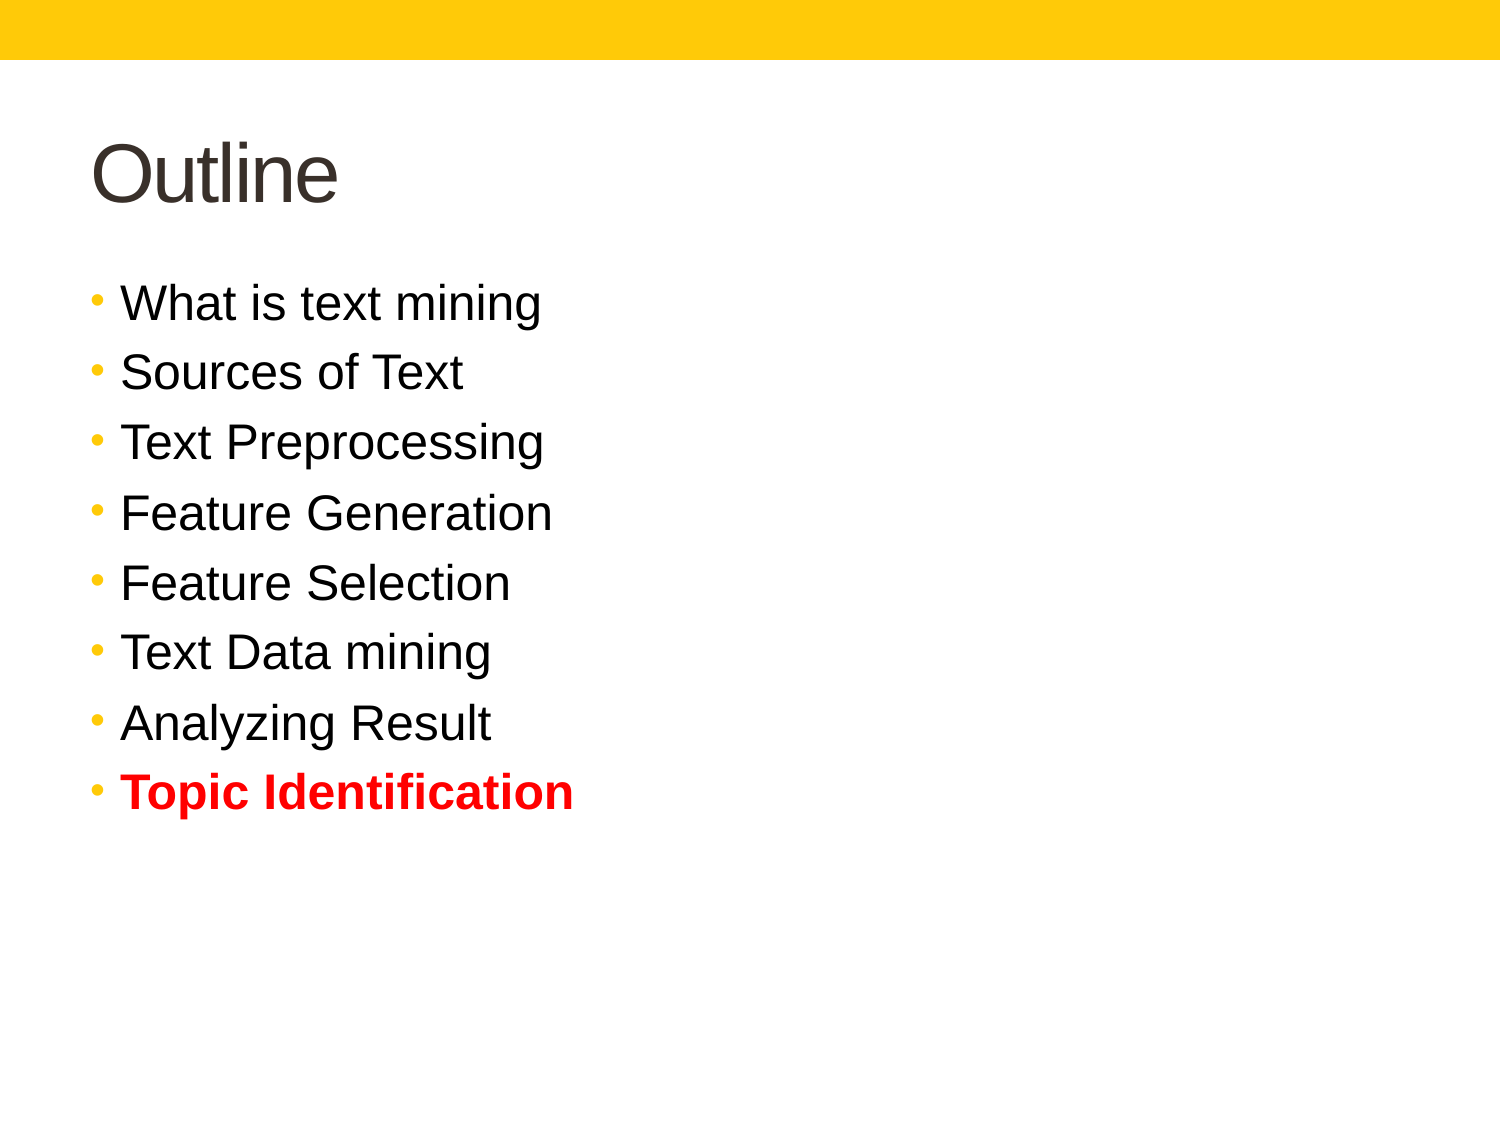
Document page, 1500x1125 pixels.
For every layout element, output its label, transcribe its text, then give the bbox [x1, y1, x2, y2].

title Outline [75, 87, 1425, 250]
list What is text mining Sources of Text Text Preprocessing Feature Generation Feature Selection Text Data mining Analyzing Result Topic Identification [75, 262, 1425, 1063]
